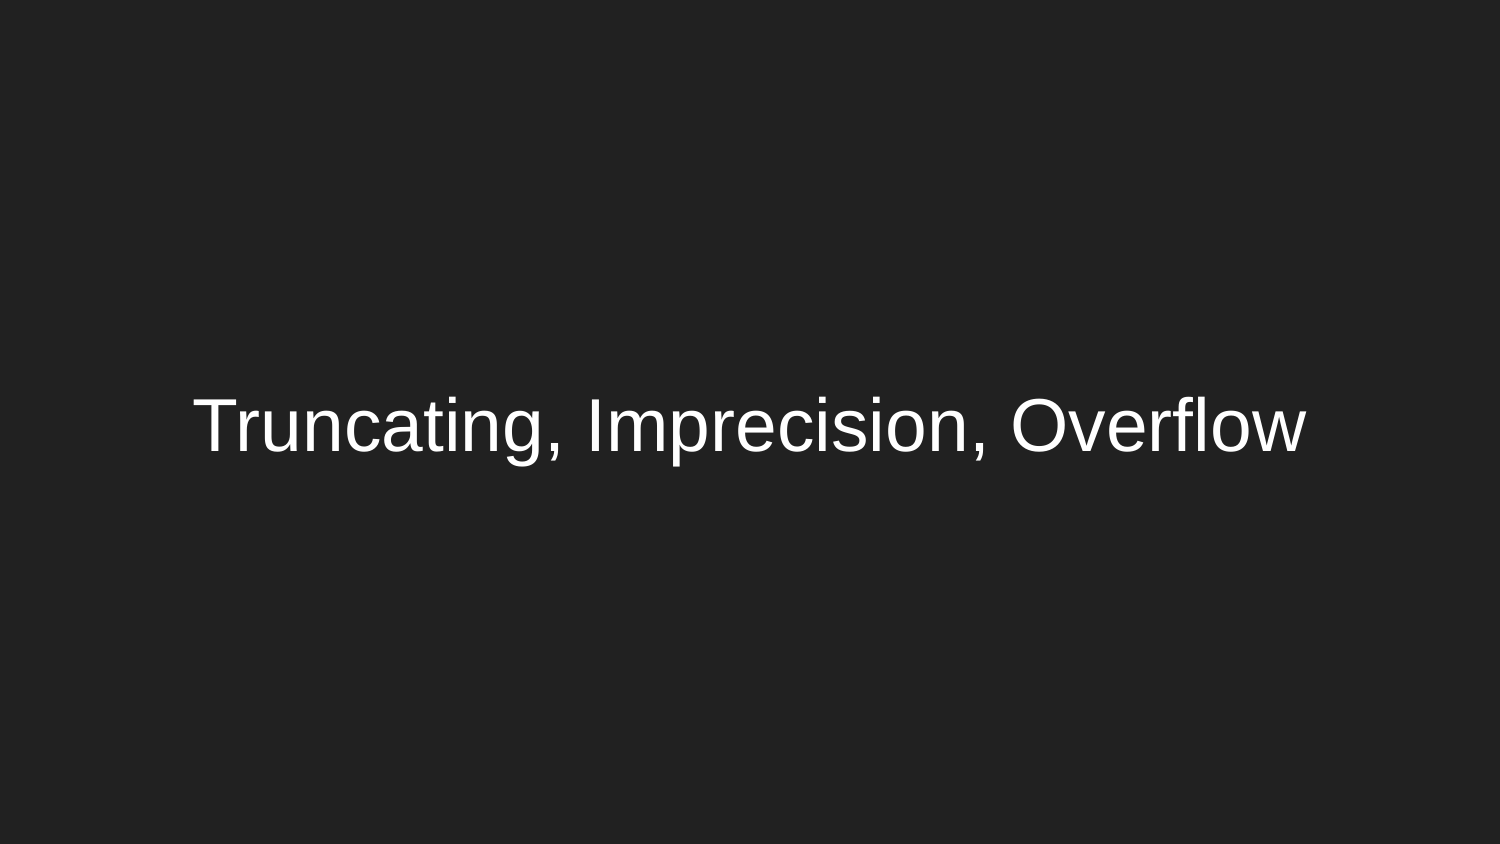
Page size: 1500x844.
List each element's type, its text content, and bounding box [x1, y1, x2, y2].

title Truncating, Imprecision, Overflow [51, 352, 1449, 491]
